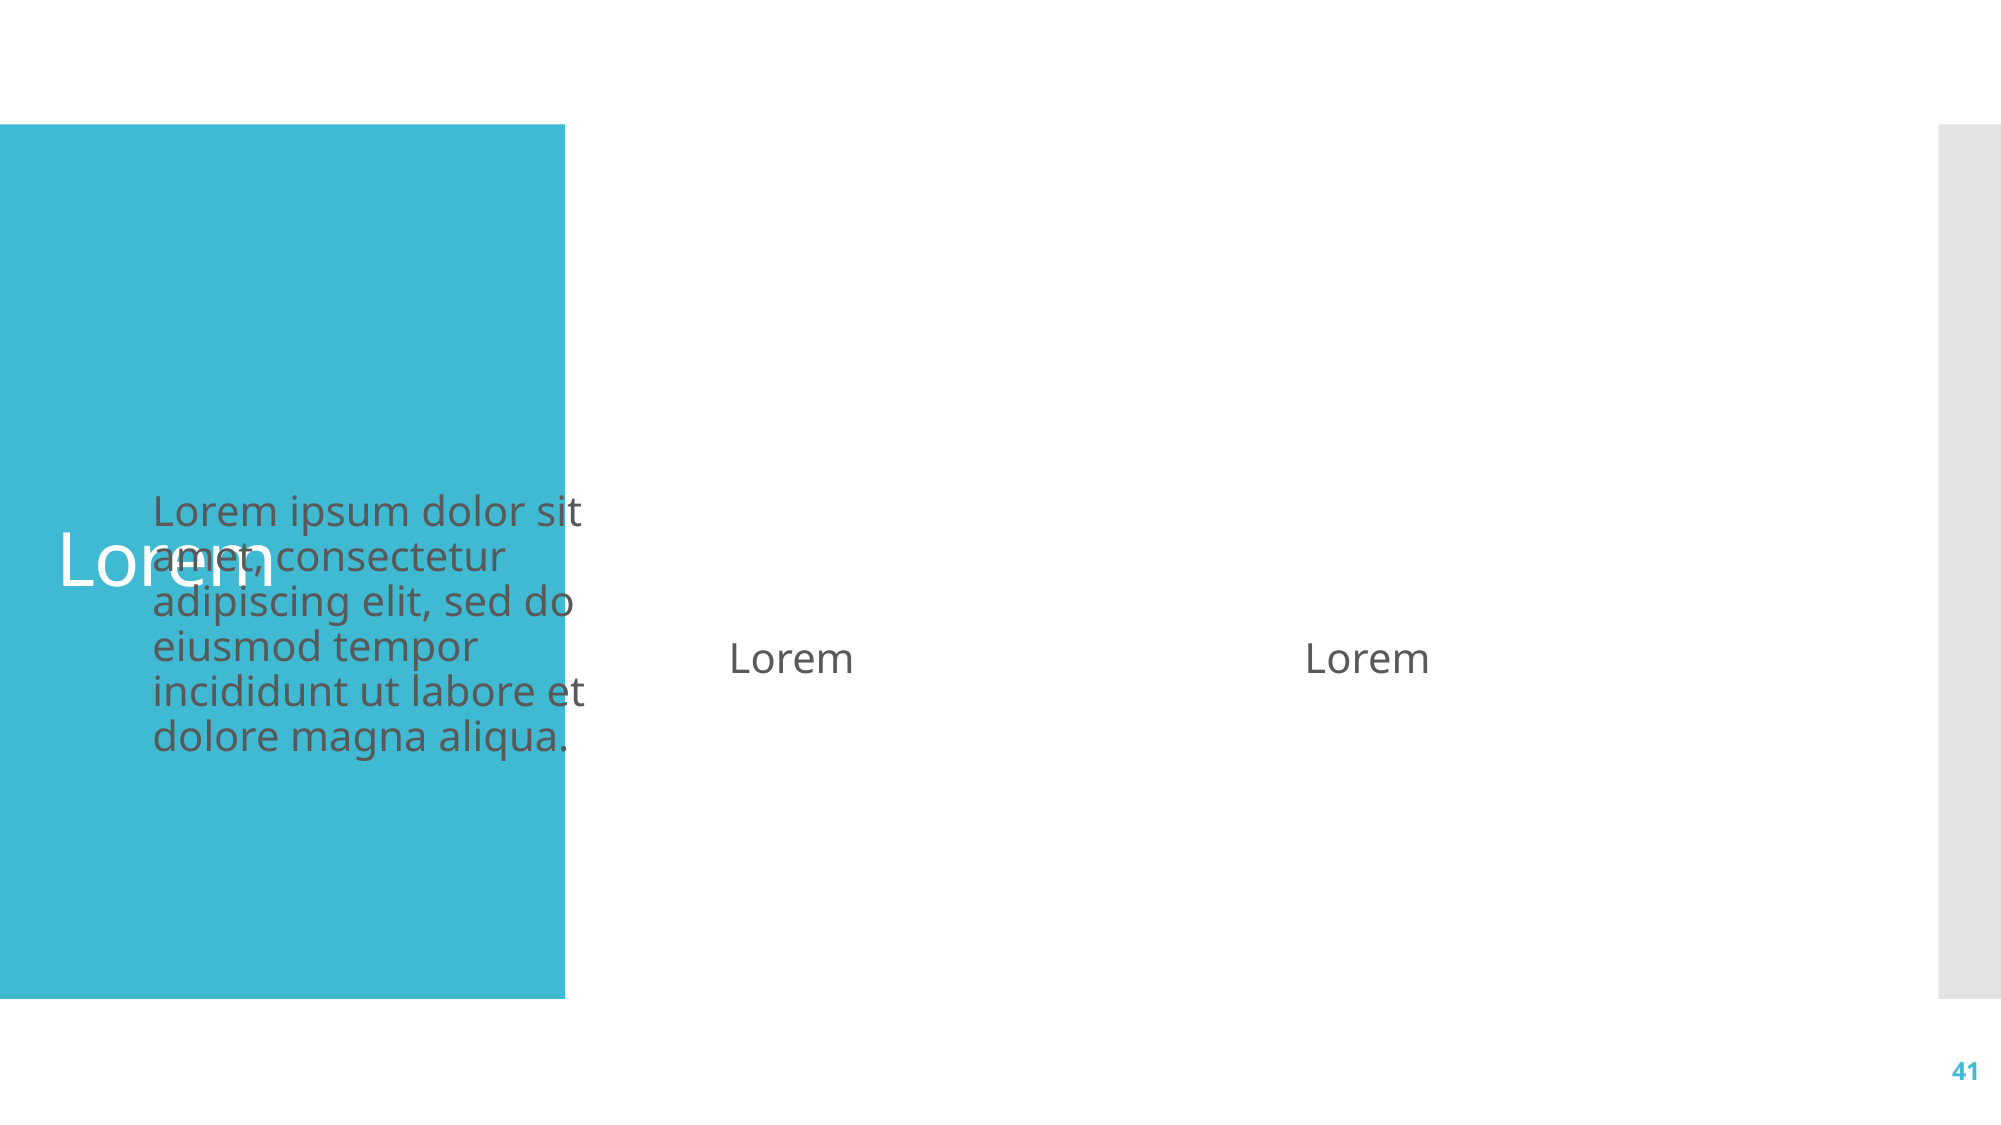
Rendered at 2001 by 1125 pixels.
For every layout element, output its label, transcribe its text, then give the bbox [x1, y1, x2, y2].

list Lorem ipsum dolor sit amet, consectetur adipiscing elit, sed do eiusmod tempor incididunt ut labore et dolore magna aliqua. [137, 303, 641, 1017]
list Lorem [1289, 303, 1793, 1017]
title Lorem [41, 184, 525, 940]
list Lorem [713, 303, 1217, 1017]
slide_number 41 [1744, 1042, 1996, 1103]
